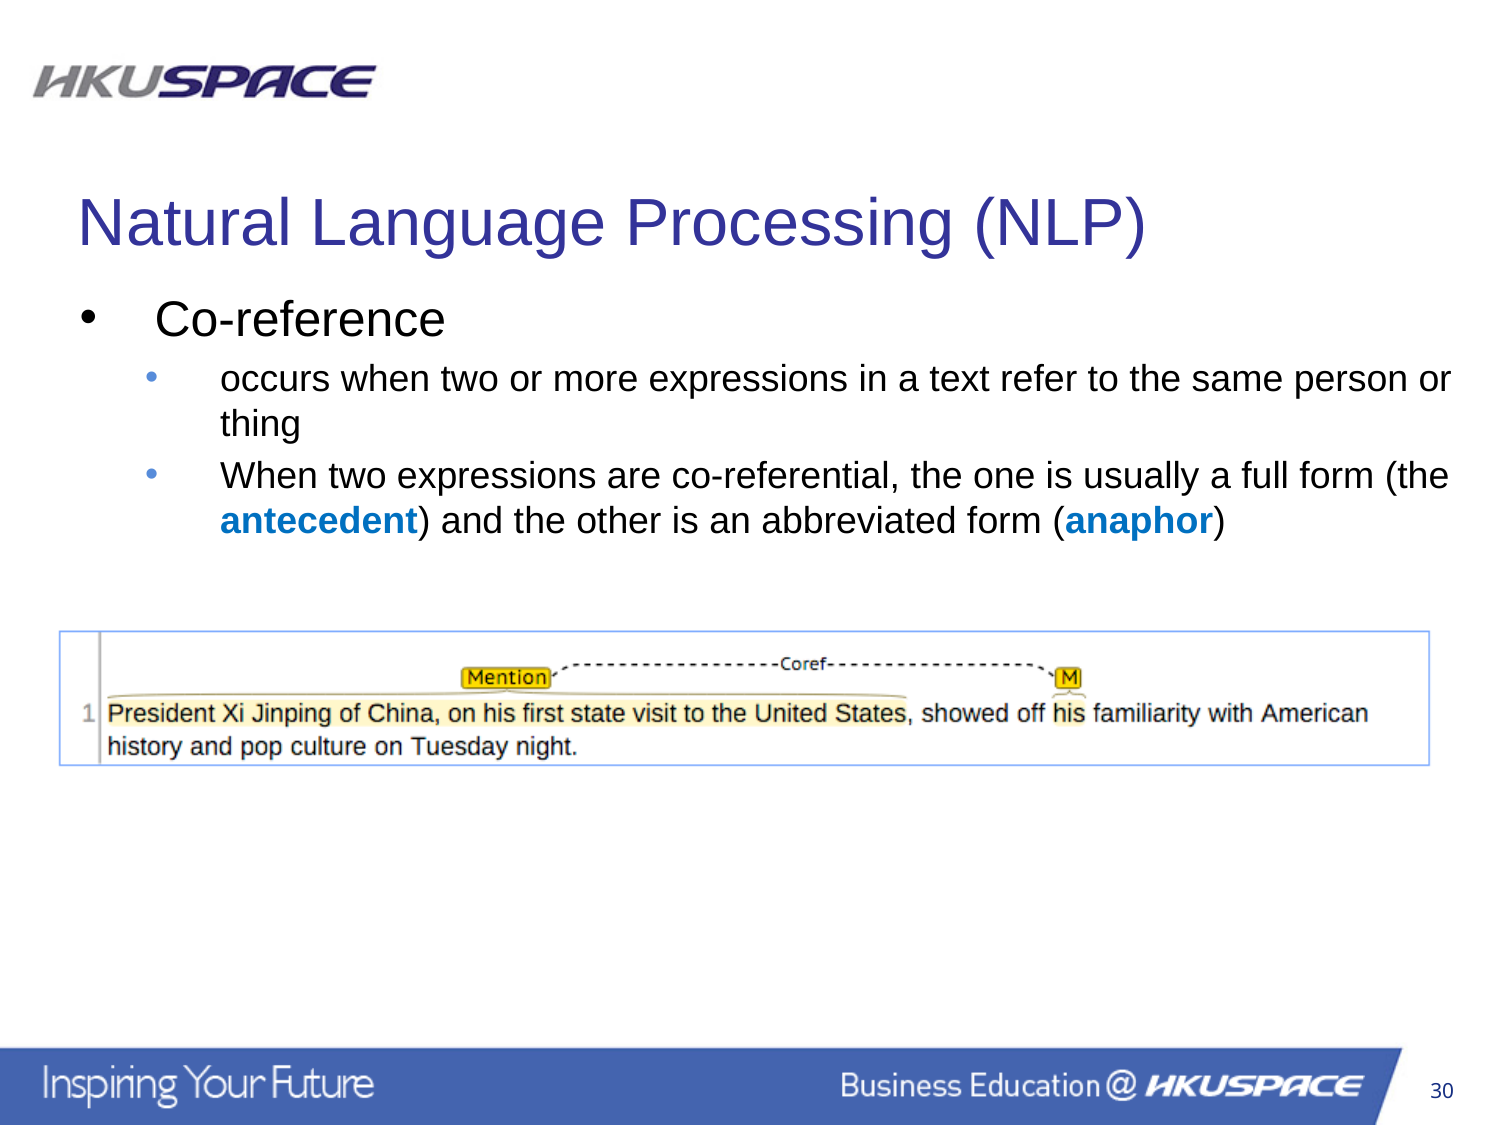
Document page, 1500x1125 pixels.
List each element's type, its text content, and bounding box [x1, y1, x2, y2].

slide_number 30 [1415, 1070, 1499, 1125]
picture [0, 0, 1500, 1125]
text_box Co-reference occurs when two or more expressions in a text refer to the same person or thing When two expressions are co-referential, the one is usually a full form (the antecedent) and the other is an abbreviated form (anaphor) [64, 278, 1483, 1047]
title Natural Language Processing (NLP) [62, 101, 1388, 266]
